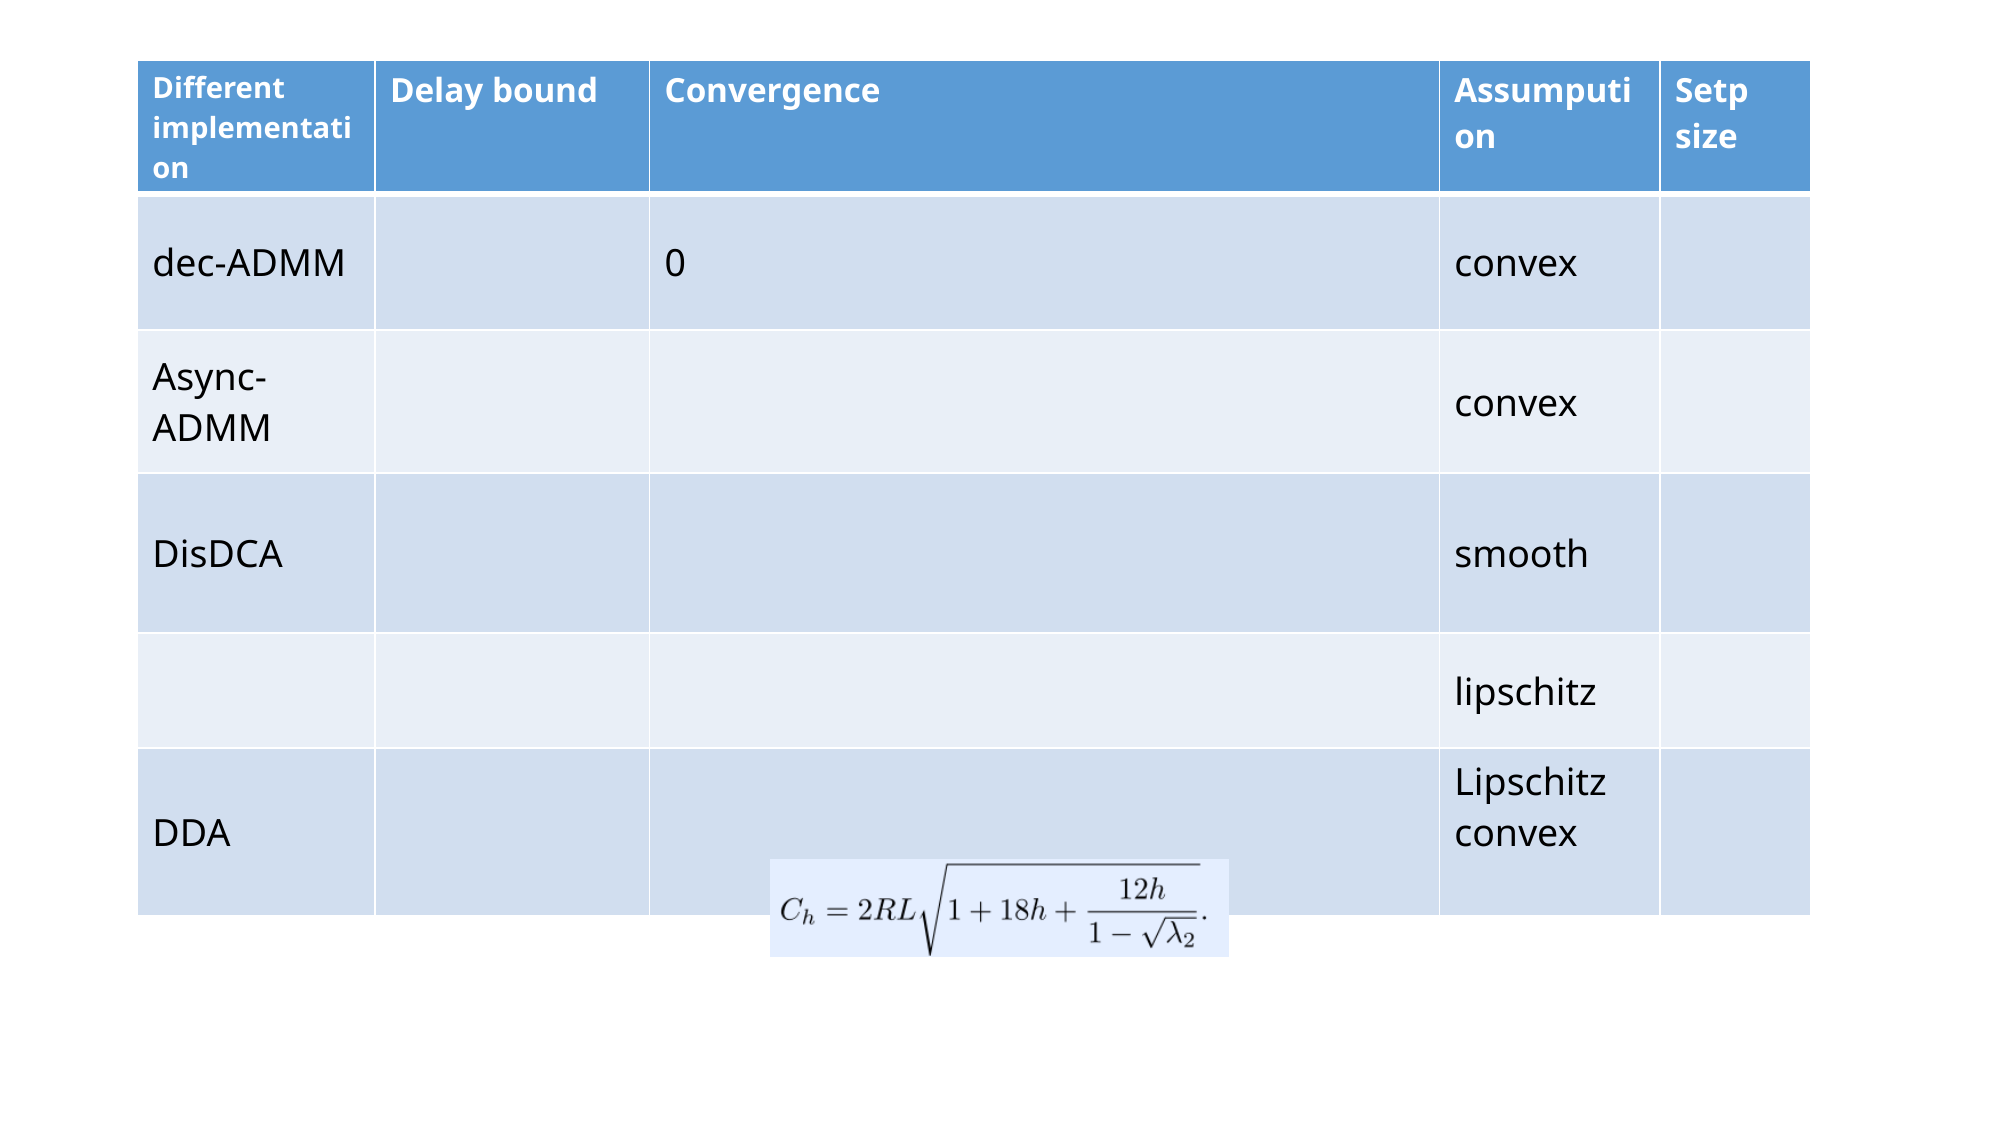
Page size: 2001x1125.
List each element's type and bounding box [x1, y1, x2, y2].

picture [770, 859, 1230, 957]
